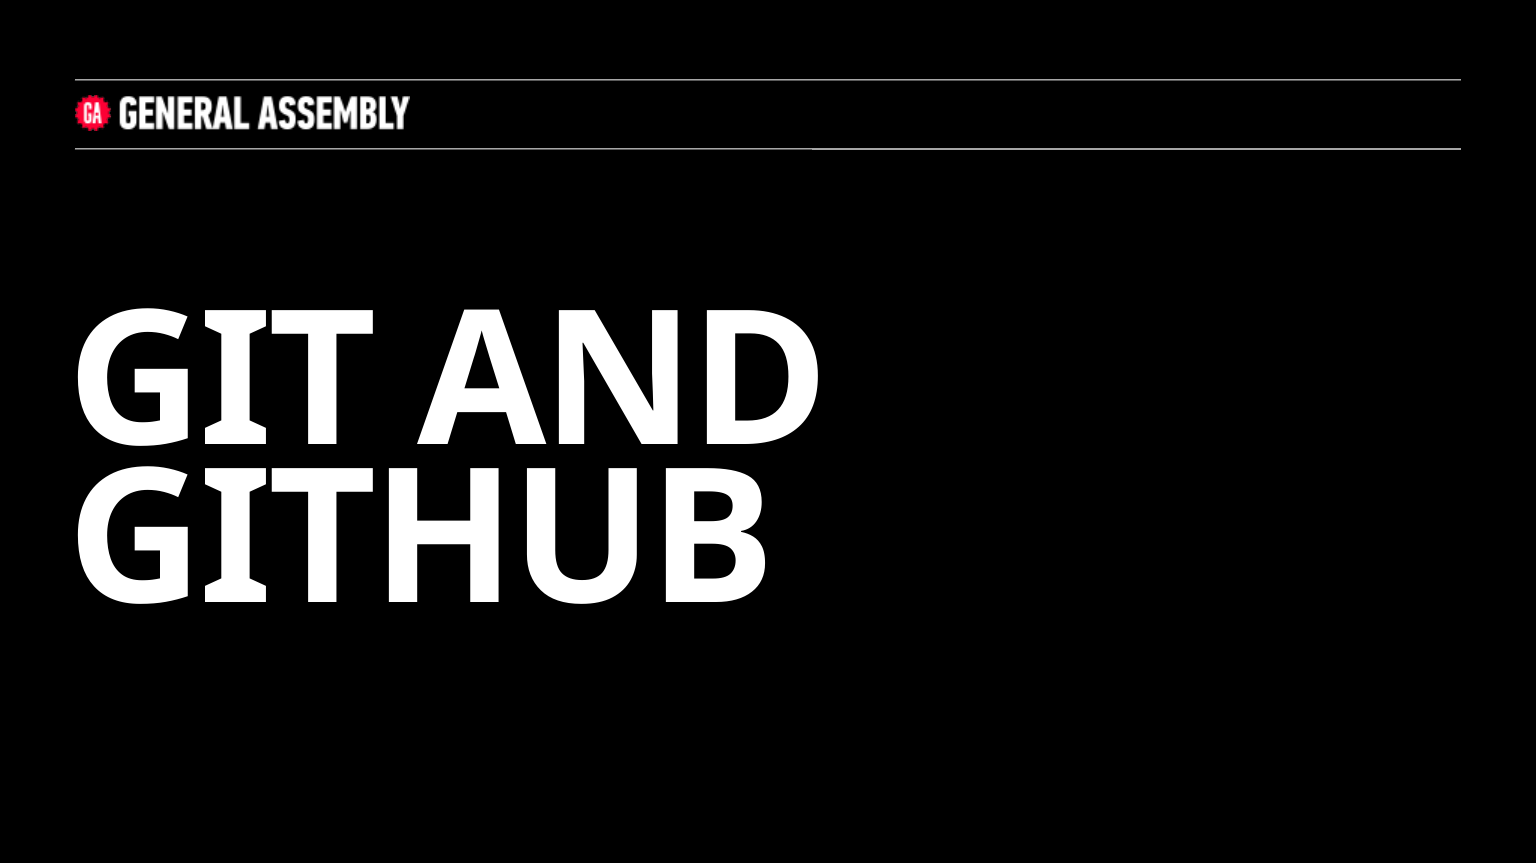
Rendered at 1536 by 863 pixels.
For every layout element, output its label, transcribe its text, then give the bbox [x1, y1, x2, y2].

picture [75, 95, 410, 131]
title GIT AND GITHUB [67, 318, 1458, 750]
